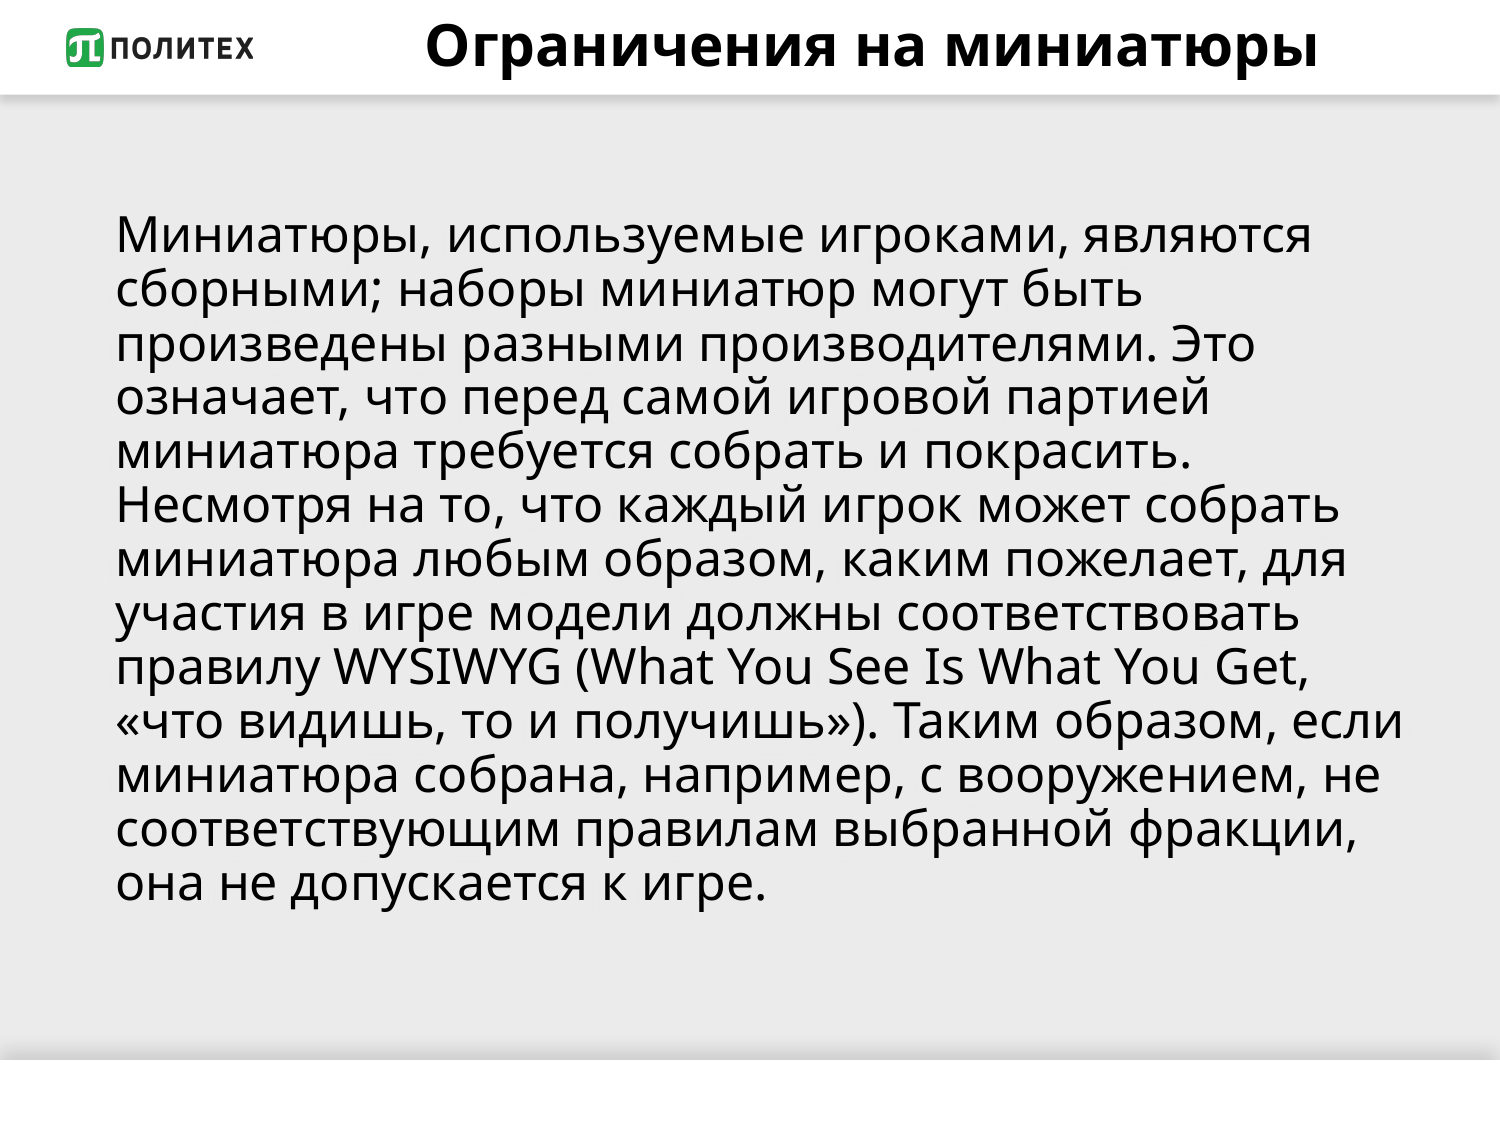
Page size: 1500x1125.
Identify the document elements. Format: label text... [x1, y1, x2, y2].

picture [66, 28, 253, 67]
list Миниатюры, используемые игроками, являются сборными; наборы миниатюр могут быть произведены разными производителями. Это означает, что перед самой игровой партией миниатюра требуется собрать и покрасить. Несмотря на то, что каждый игрок может собрать миниатюра любым образом, каким пожелает, для участия в игре модели должны соответствовать правилу WYSIWYG (What You See Is What You Get, «что видишь, то и получишь»). Таким образом, если миниатюра собрана, например, с вооружением, не соответствующим правилам выбранной фракции, она не допускается к игре. [81, 202, 1426, 954]
title Ограничения на миниатюры [318, 0, 1426, 95]
